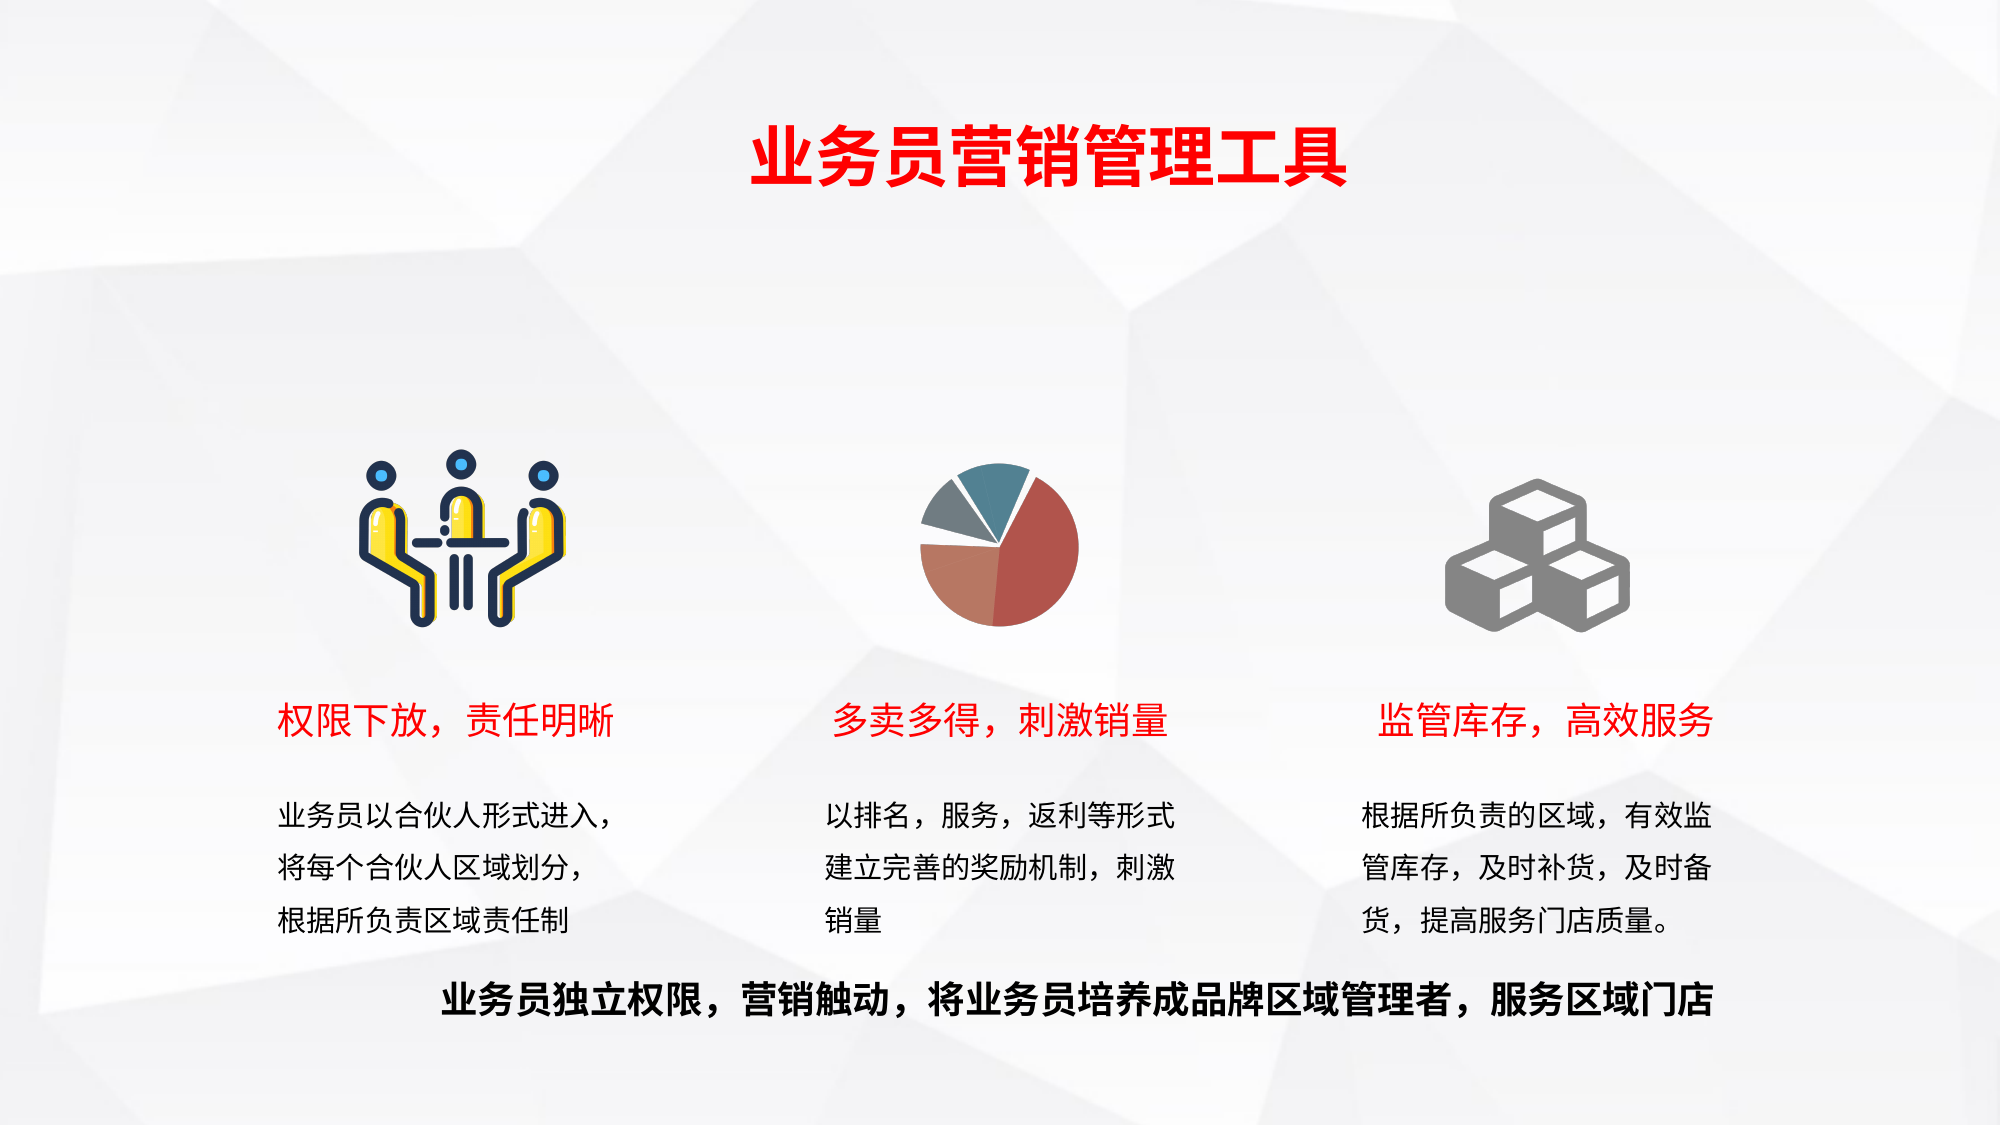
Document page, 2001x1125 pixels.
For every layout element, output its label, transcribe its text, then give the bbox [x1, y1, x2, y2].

picture [0, 0, 2000, 1125]
text_box 监管库存，高效服务 [1363, 689, 1731, 749]
text_box 根据所负责的区域，有效监 管库存，及时补货，及时备 货，提高服务门店质量。 [1346, 772, 1728, 945]
text_box 权限下放，责任明晰 [262, 689, 631, 749]
text_box 业务员以合伙人形式进入， 将每个合伙人区域划分， 根据所负责区域责任制 [262, 772, 643, 945]
text_box 多卖多得，刺激销量 [816, 689, 1184, 749]
text_box 以排名，服务，返利等形式 建立完善的奖励机制，刺激 销量 [809, 772, 1191, 945]
text_box 业务员营销管理工具 [733, 107, 1365, 203]
text_box 业务员独立权限，营销触动，将业务员培养成品牌区域管理者，服务区域门店 [425, 968, 1731, 1029]
